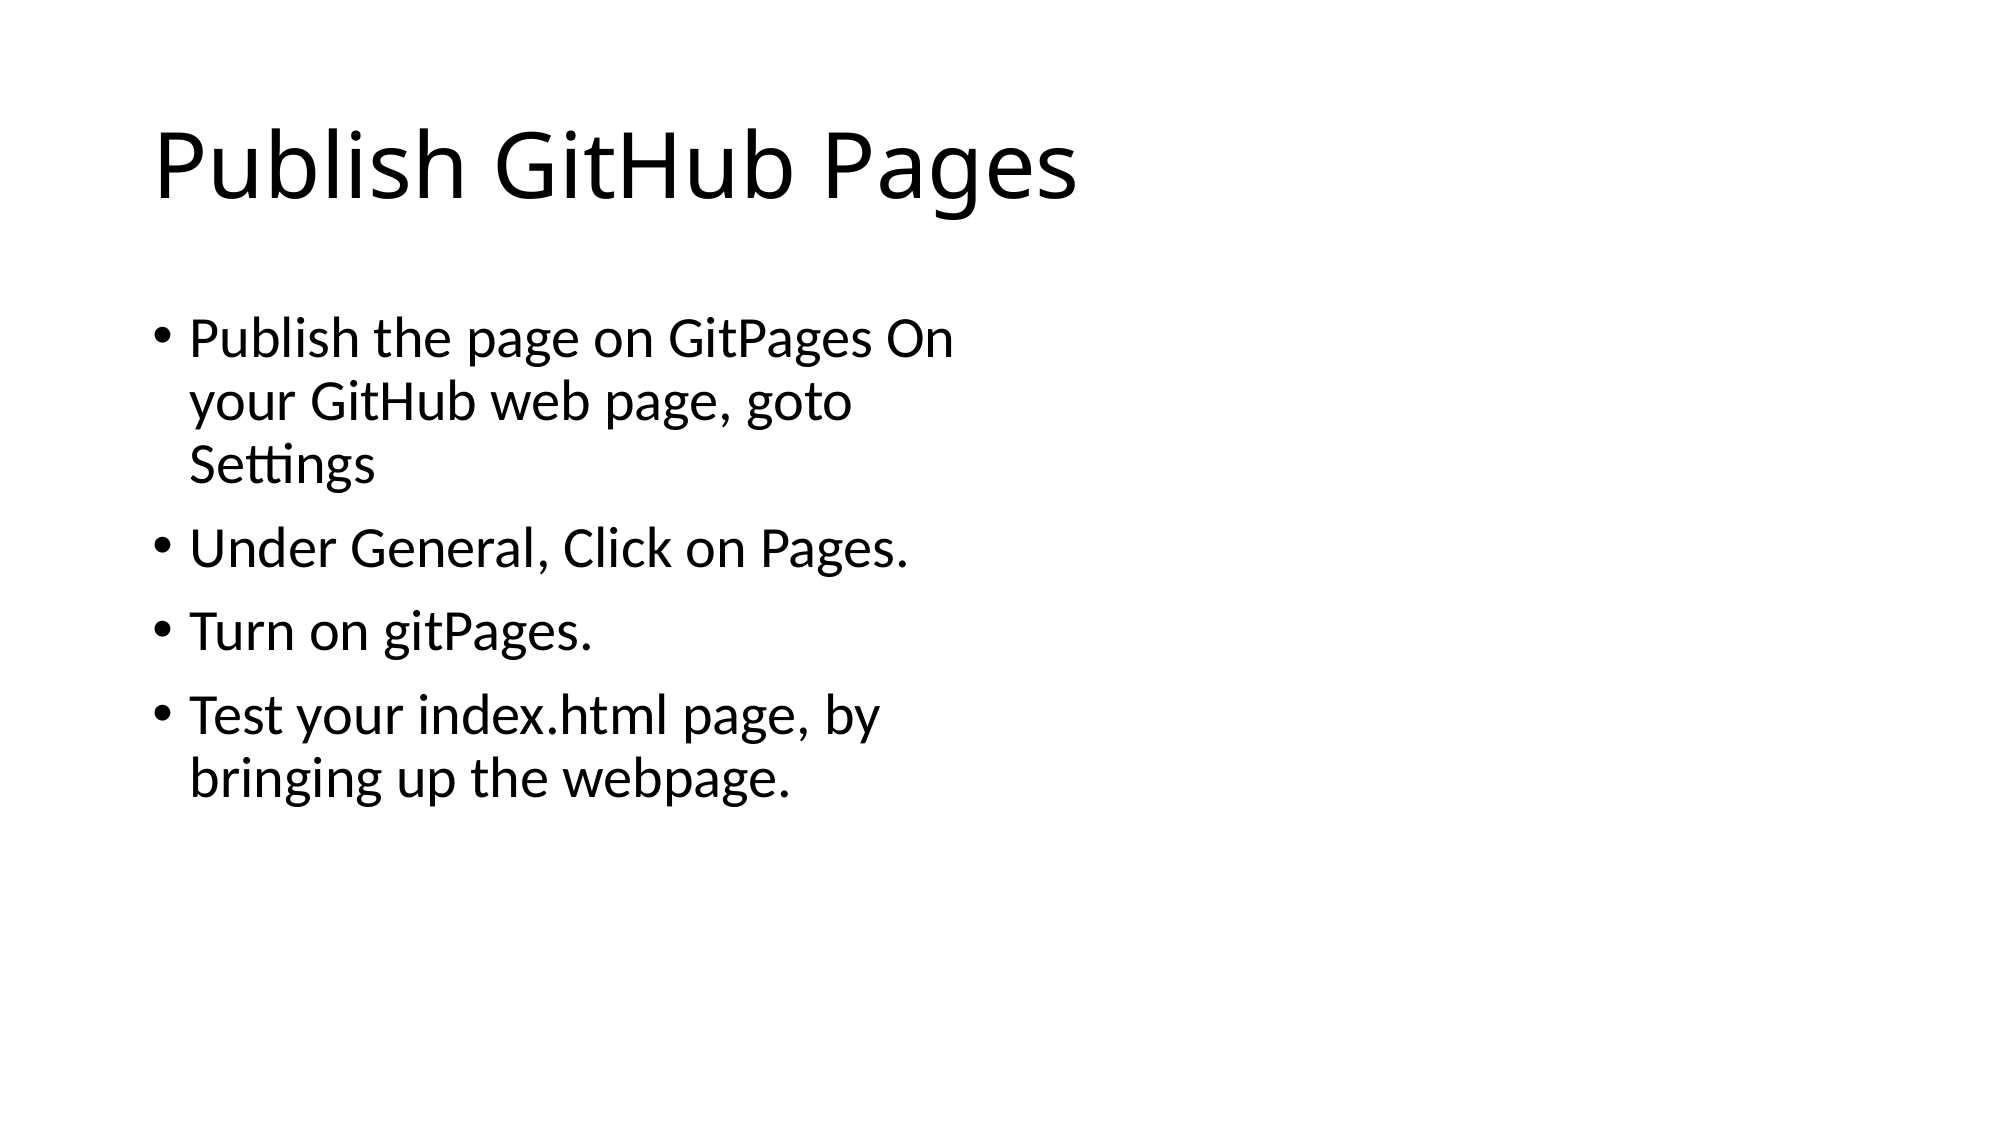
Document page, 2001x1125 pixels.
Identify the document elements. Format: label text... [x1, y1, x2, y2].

list Publish the page on GitPages On your GitHub web page, goto Settings Under General, Click on Pages. Turn on gitPages. Test your index.html page, by bringing up the webpage. [137, 299, 988, 1014]
title Publish GitHub Pages [137, 59, 1863, 278]
